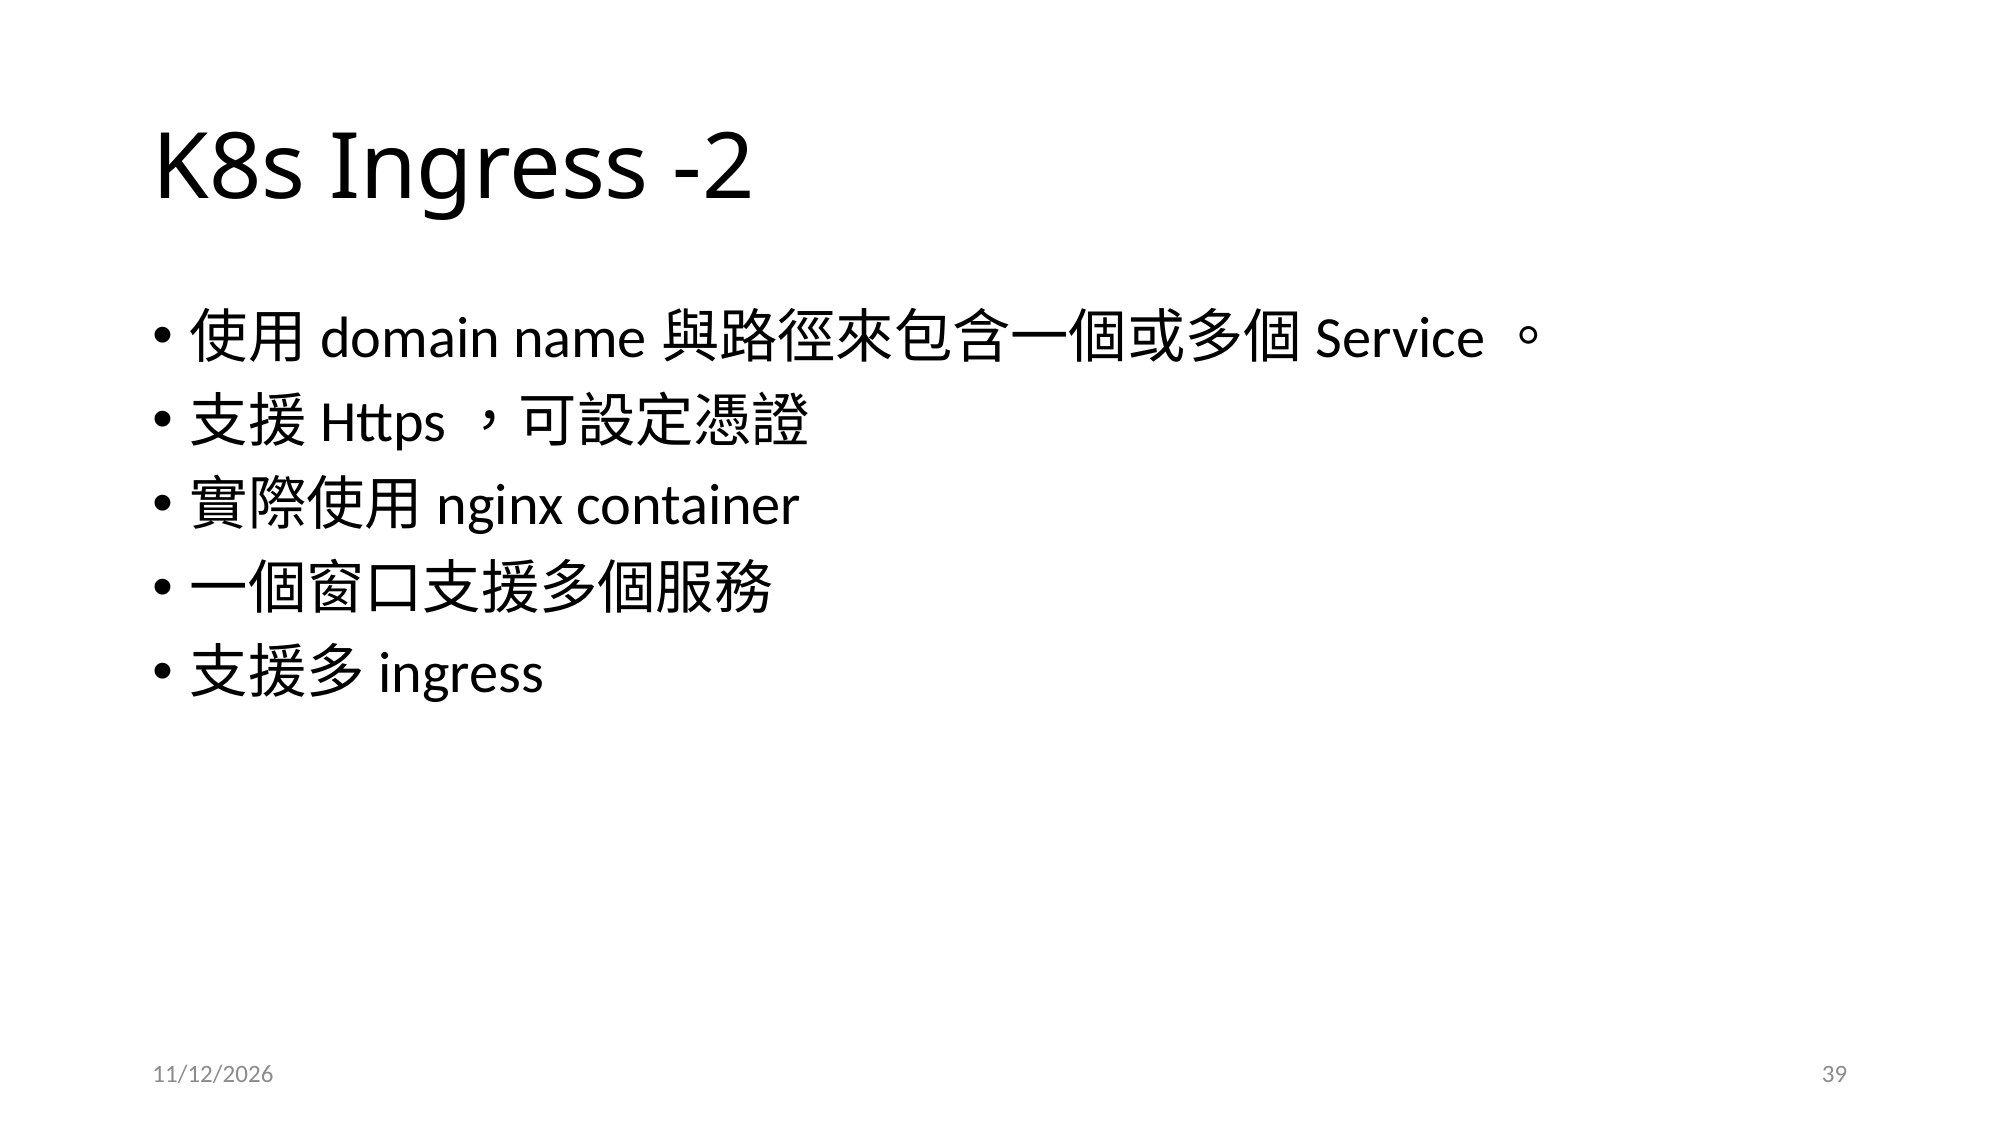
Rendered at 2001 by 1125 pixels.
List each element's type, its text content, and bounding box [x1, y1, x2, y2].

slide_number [137, 1042, 588, 1103]
list 使用domain name與路徑來包含一個或多個Service。 支援Https，可設定憑證 實際使用nginx container 一個窗口支援多個服務 支援多ingress [137, 299, 1863, 1014]
slide_number 39 [1412, 1042, 1863, 1103]
title K8s Ingress -2 [137, 59, 1863, 278]
